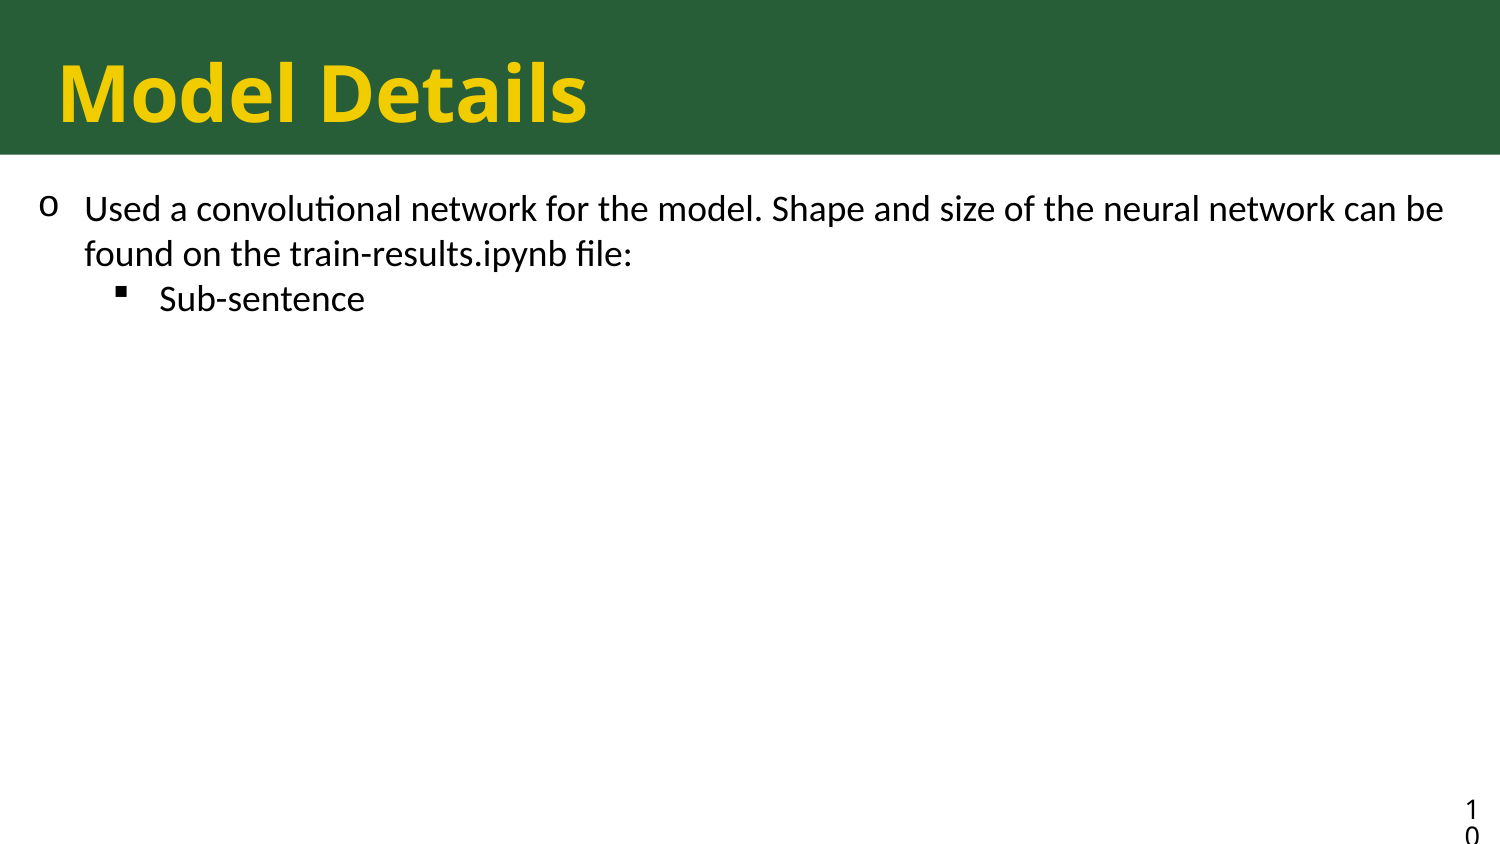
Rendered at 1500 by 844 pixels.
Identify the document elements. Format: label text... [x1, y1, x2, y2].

title Model Details [54, 41, 863, 184]
list Used a convolutional network for the model. Shape and size of the neural network can be found on the train-results.ipynb file: Sub-sentence [37, 184, 1459, 321]
slide_number 10 [1458, 792, 1486, 844]
